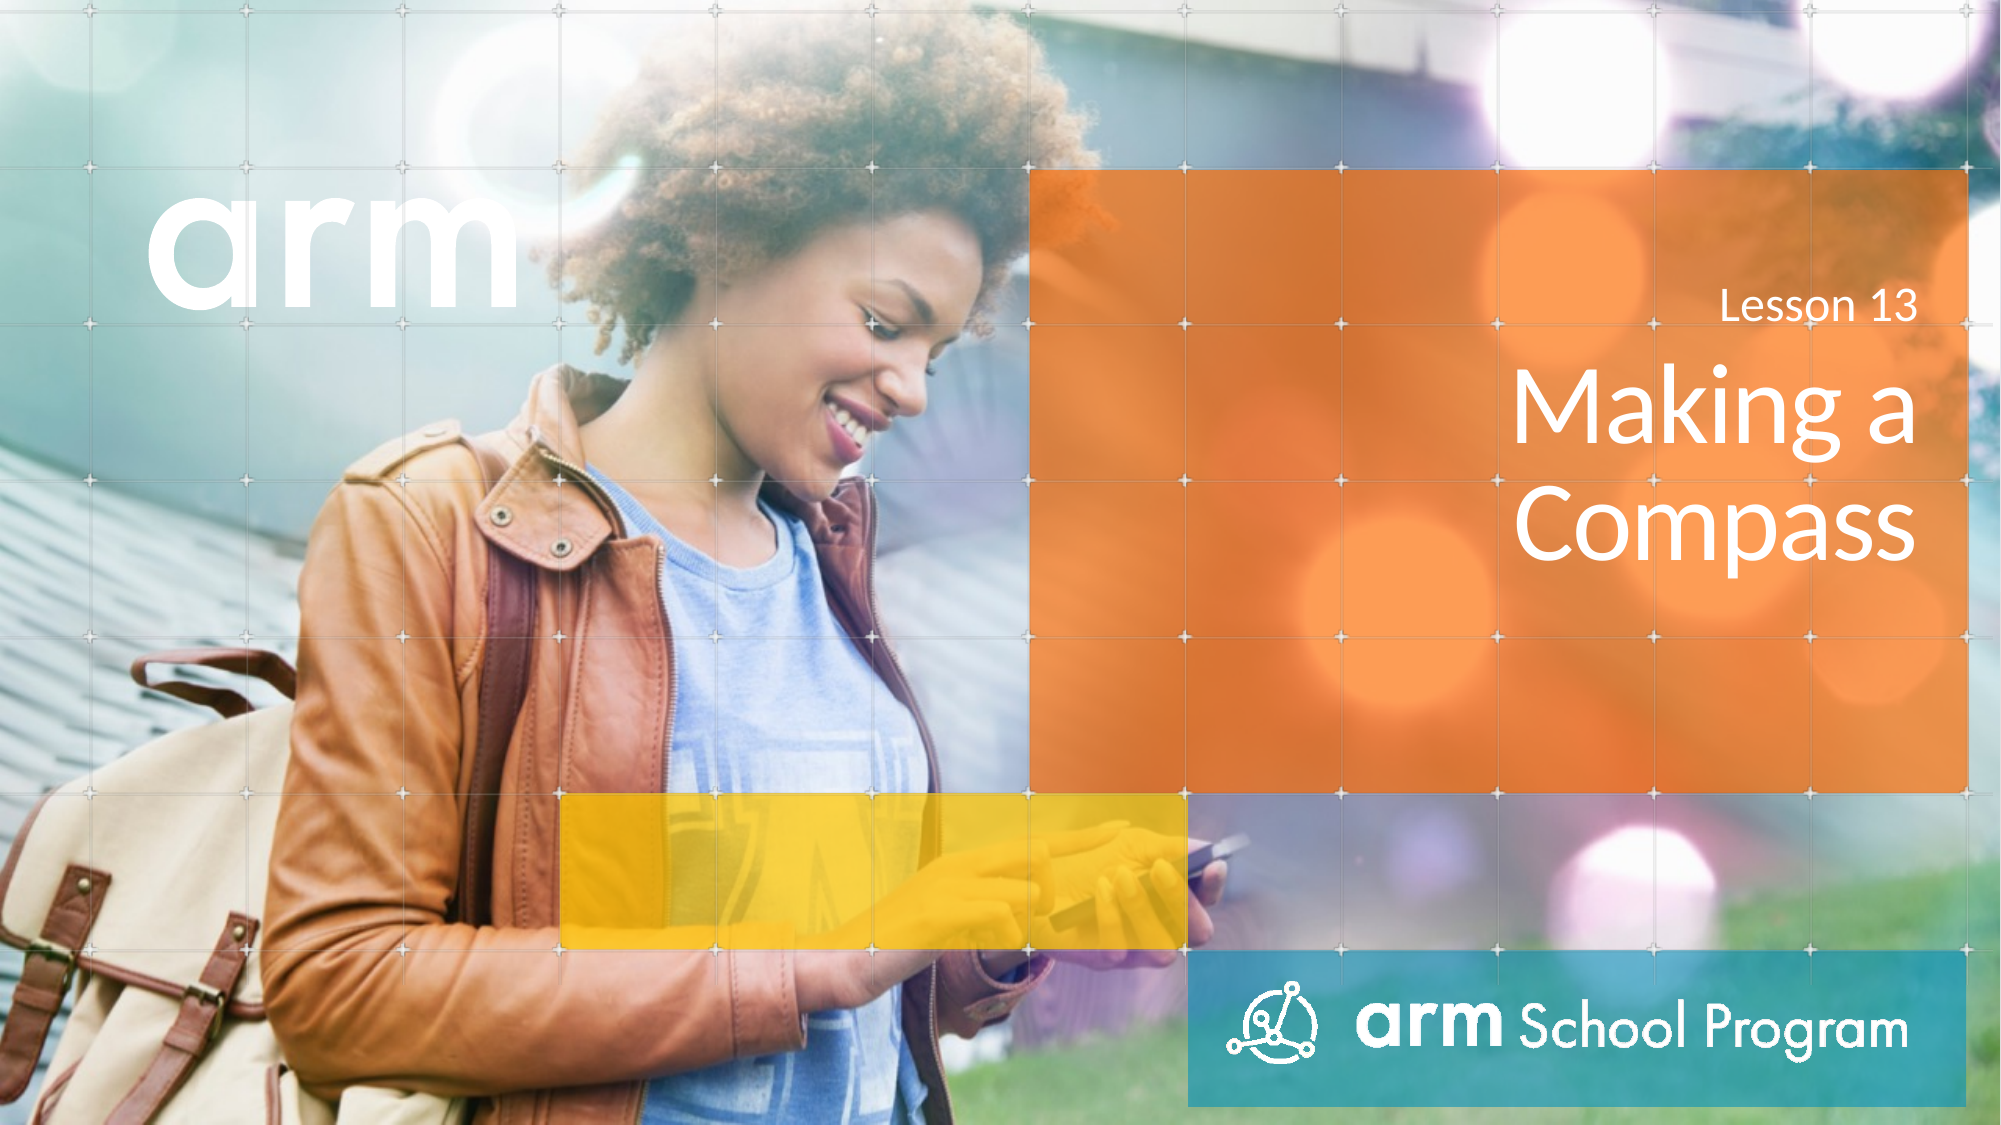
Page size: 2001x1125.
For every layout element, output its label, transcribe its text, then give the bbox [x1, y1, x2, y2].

picture [0, 0, 2001, 1125]
title Making a Compass [1090, 339, 1919, 595]
list Lesson 13 [1218, 271, 1919, 319]
